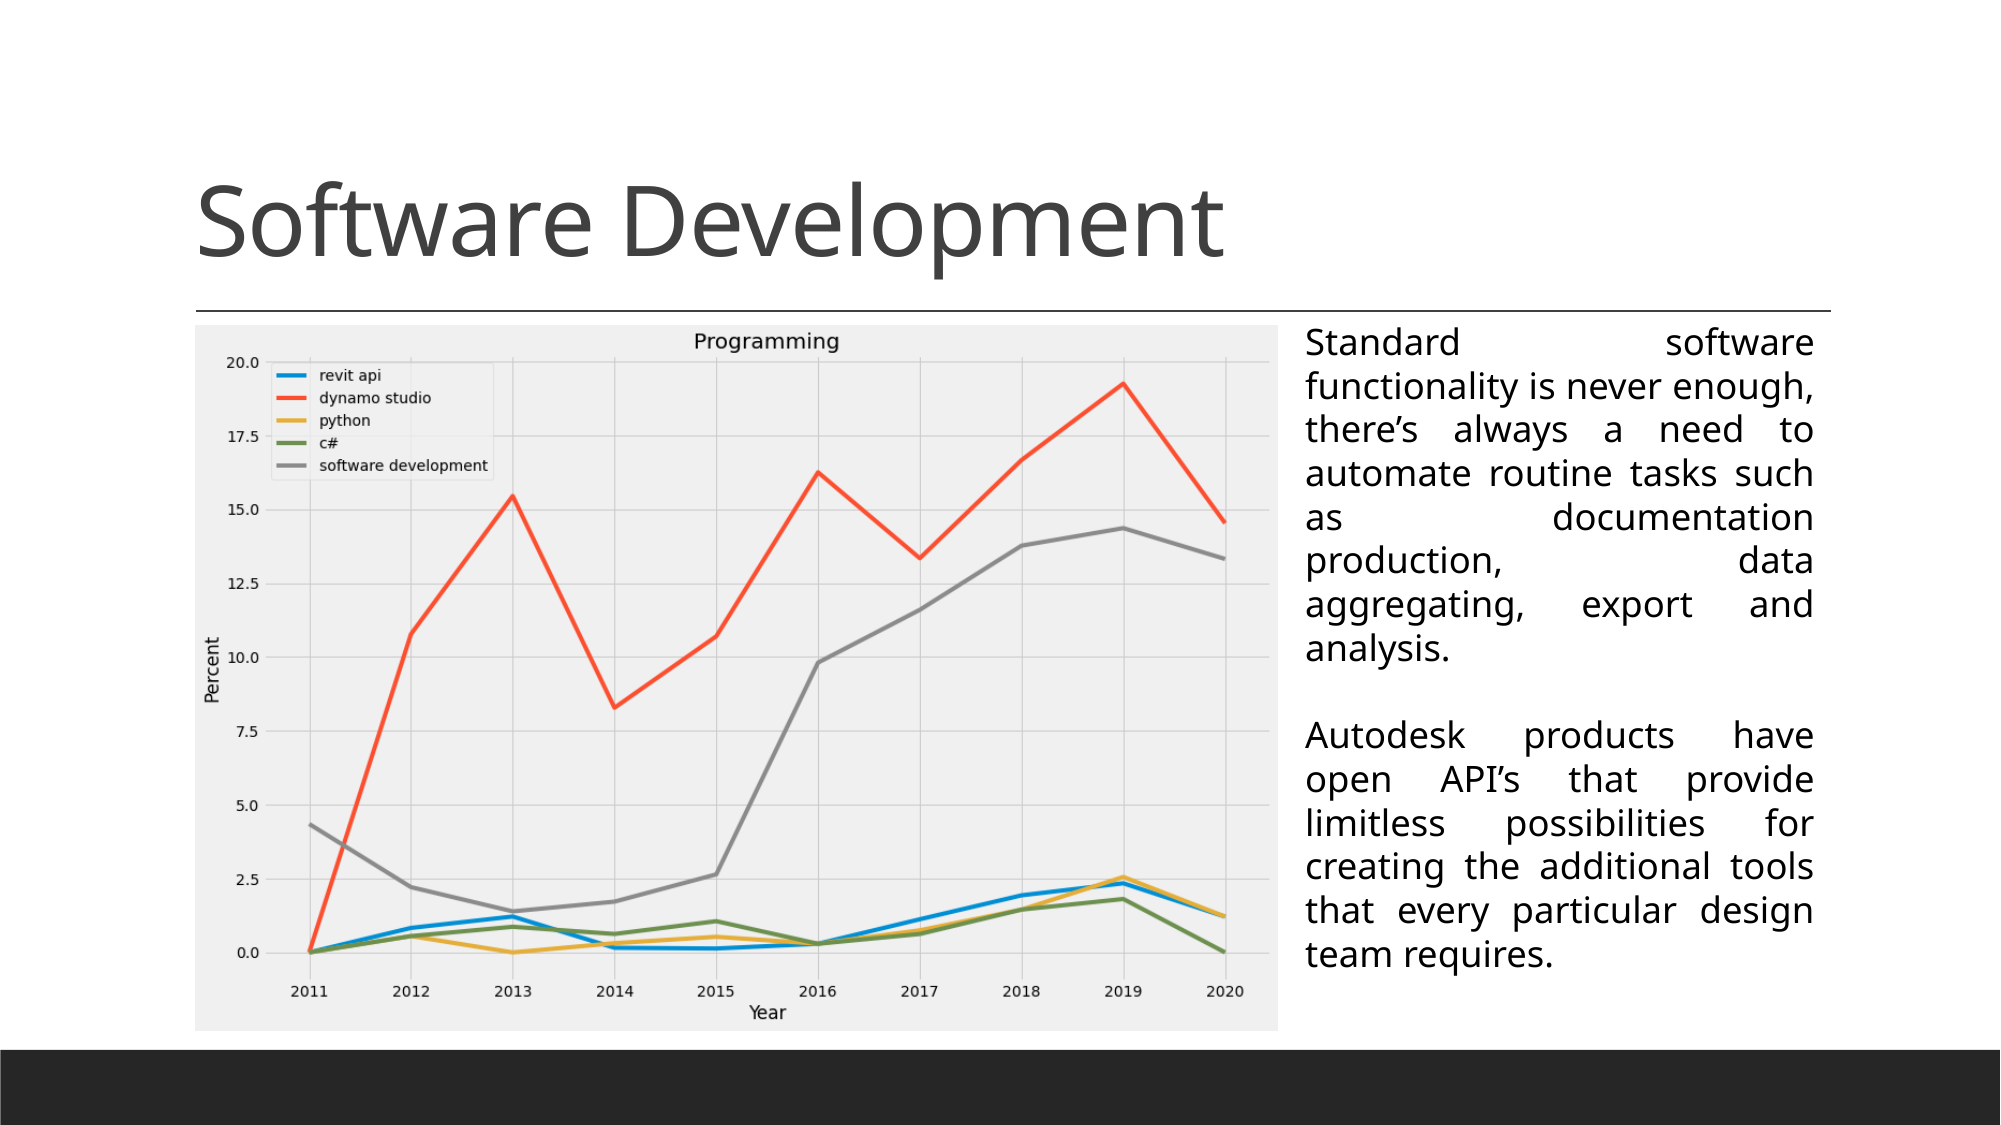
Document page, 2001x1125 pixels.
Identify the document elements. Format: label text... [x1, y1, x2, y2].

picture [194, 324, 1278, 1032]
title Software Development [180, 47, 1830, 285]
text_box Standard software functionality is never enough, there’s always a need to automate routine tasks such as documentation production, data aggregating, export and analysis. Autodesk products have open API’s that provide limitless possibilities for creating the additional tools that every particular design team requires. [1290, 311, 1830, 1070]
